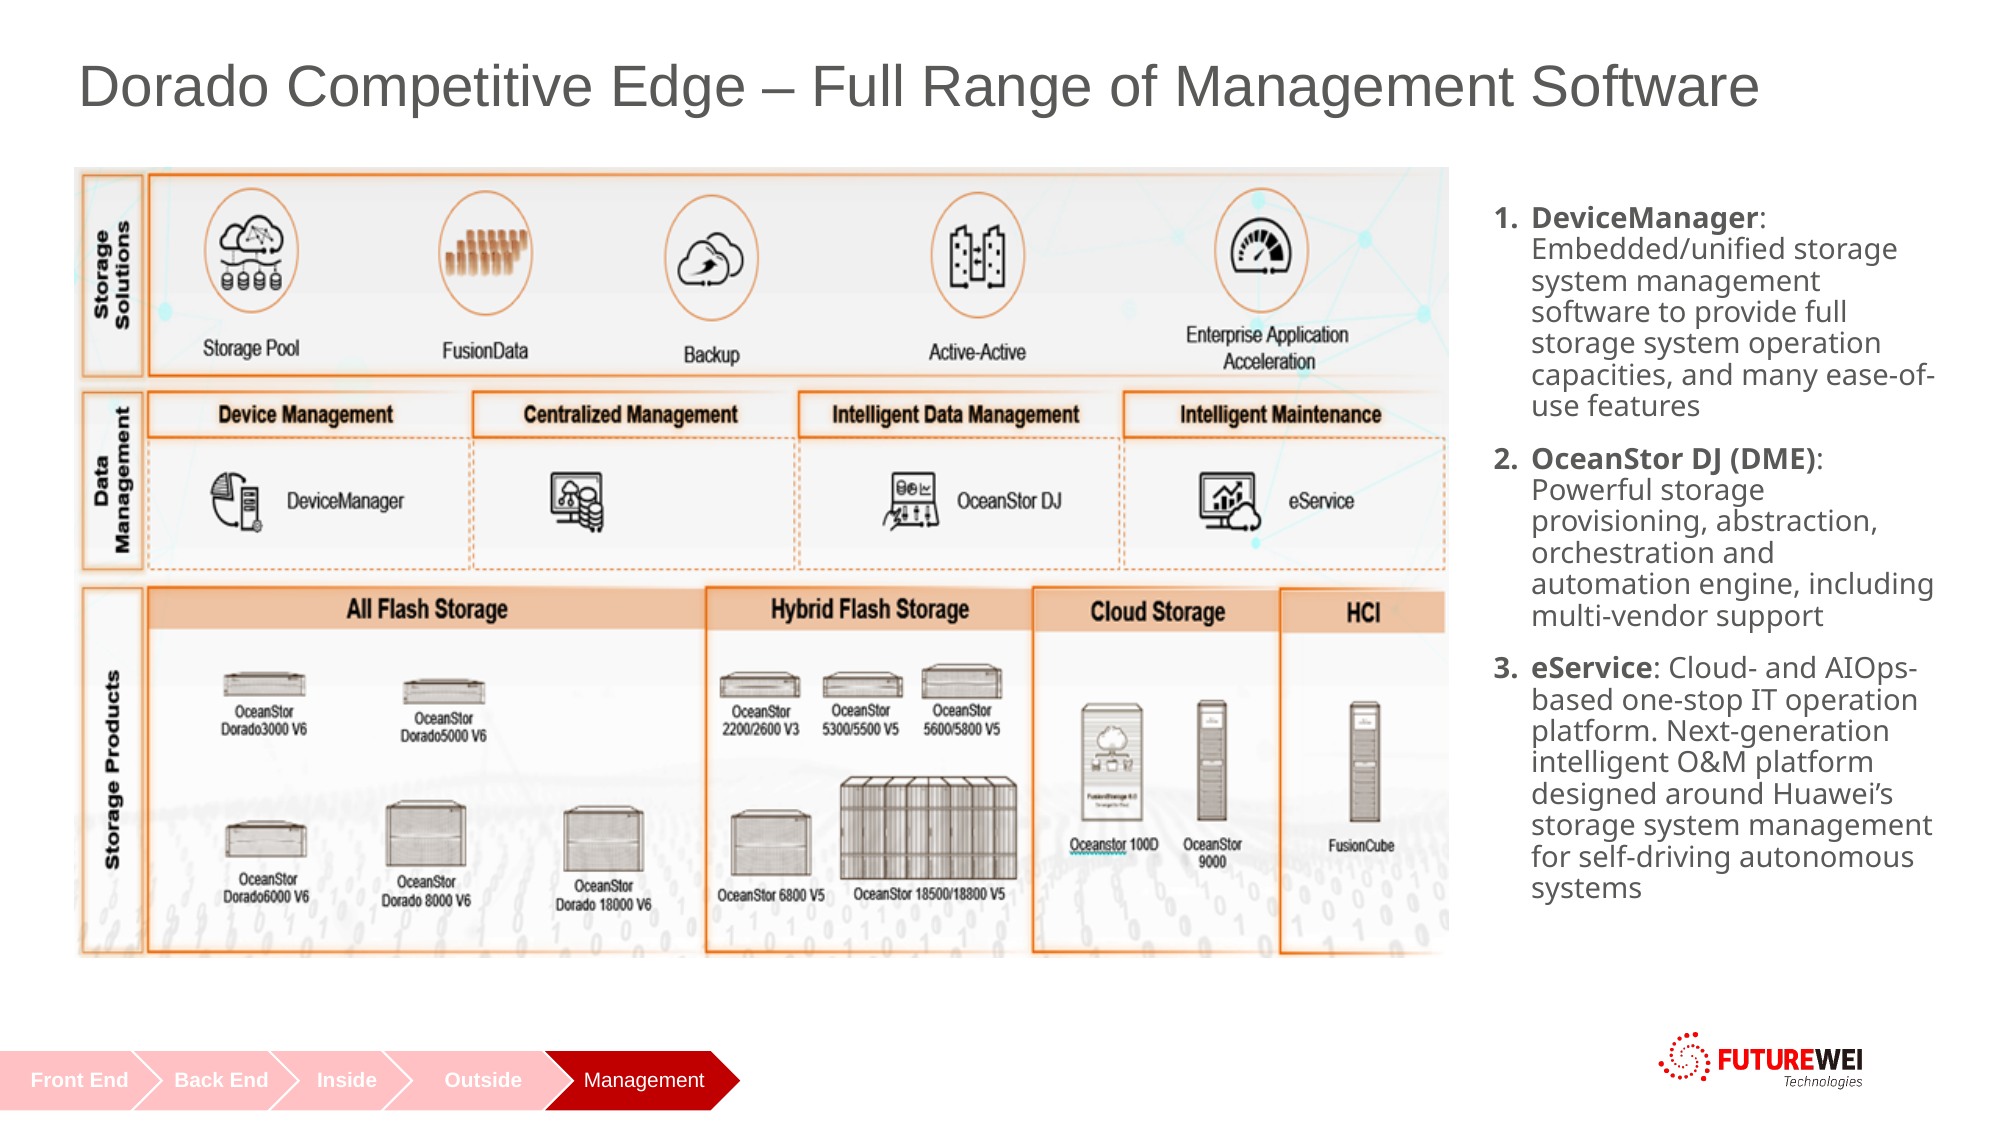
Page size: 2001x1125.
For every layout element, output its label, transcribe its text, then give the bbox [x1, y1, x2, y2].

text_box DeviceManager: Embedded/unified storage system management software to provide full storage system operation capacities, and many ease-of-use features OceanStor DJ (DME): Powerful storage provisioning, abstraction, orchestration and automation engine, including multi-vendor support eService: Cloud- and AIOps-based one-stop IT operation platform. Next-generation intelligent O&M platform designed around Huawei’s storage system management for self-driving autonomous systems [1479, 195, 1955, 965]
picture [74, 167, 1449, 958]
picture [1638, 1011, 1882, 1102]
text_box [0, 1049, 743, 1112]
